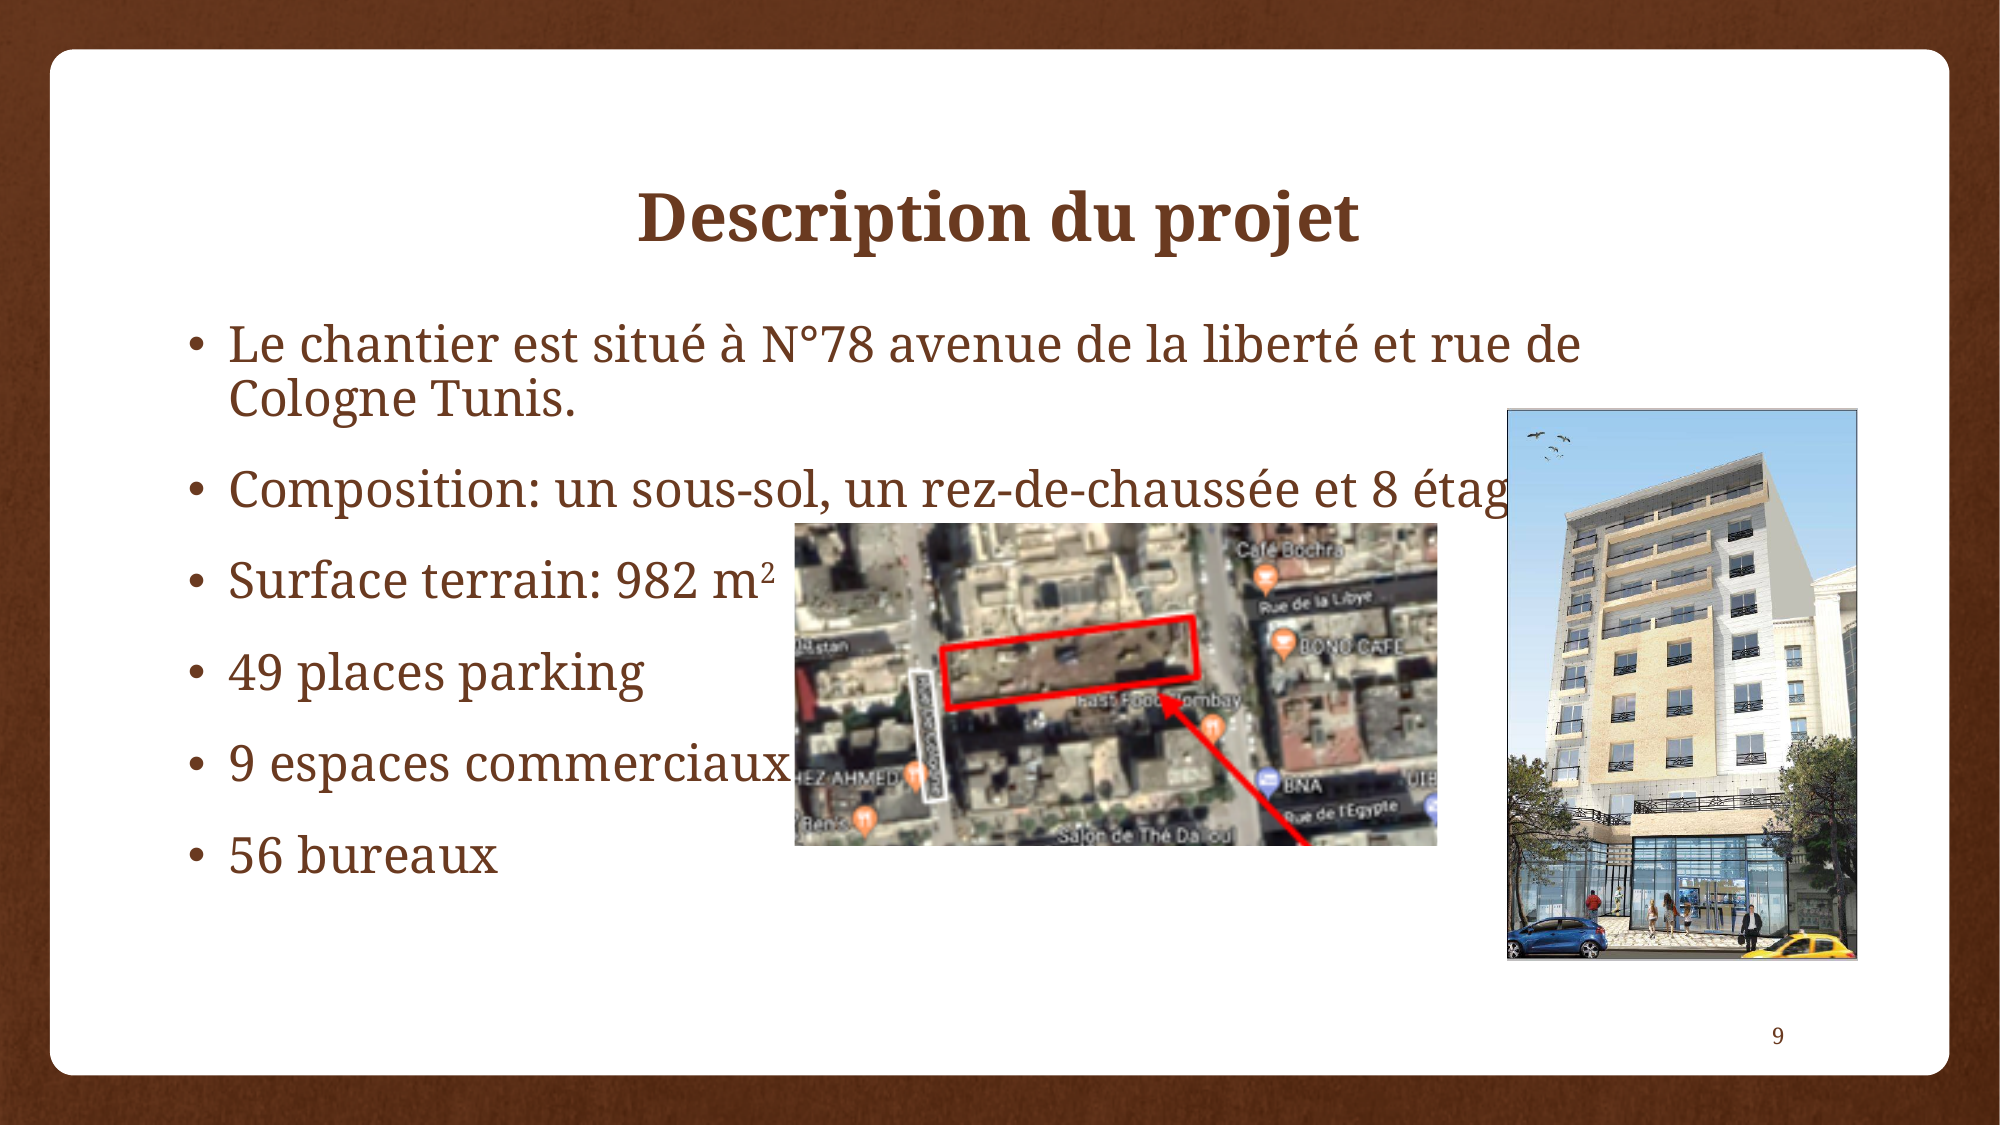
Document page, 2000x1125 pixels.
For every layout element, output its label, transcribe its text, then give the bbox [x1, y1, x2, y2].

picture [794, 523, 1438, 846]
picture [1507, 408, 1858, 961]
list Le chantier est situé à N°78 avenue de la liberté et rue de Cologne Tunis. Composition: un sous-sol, un rez-de-chaussée et 8 étages. Surface terrain: 982 m2 49 places parking 9 espaces commerciaux 56 bureaux [172, 311, 1788, 1012]
slide_number 9 [1682, 1012, 1800, 1063]
title Description du projet [199, 70, 1800, 263]
